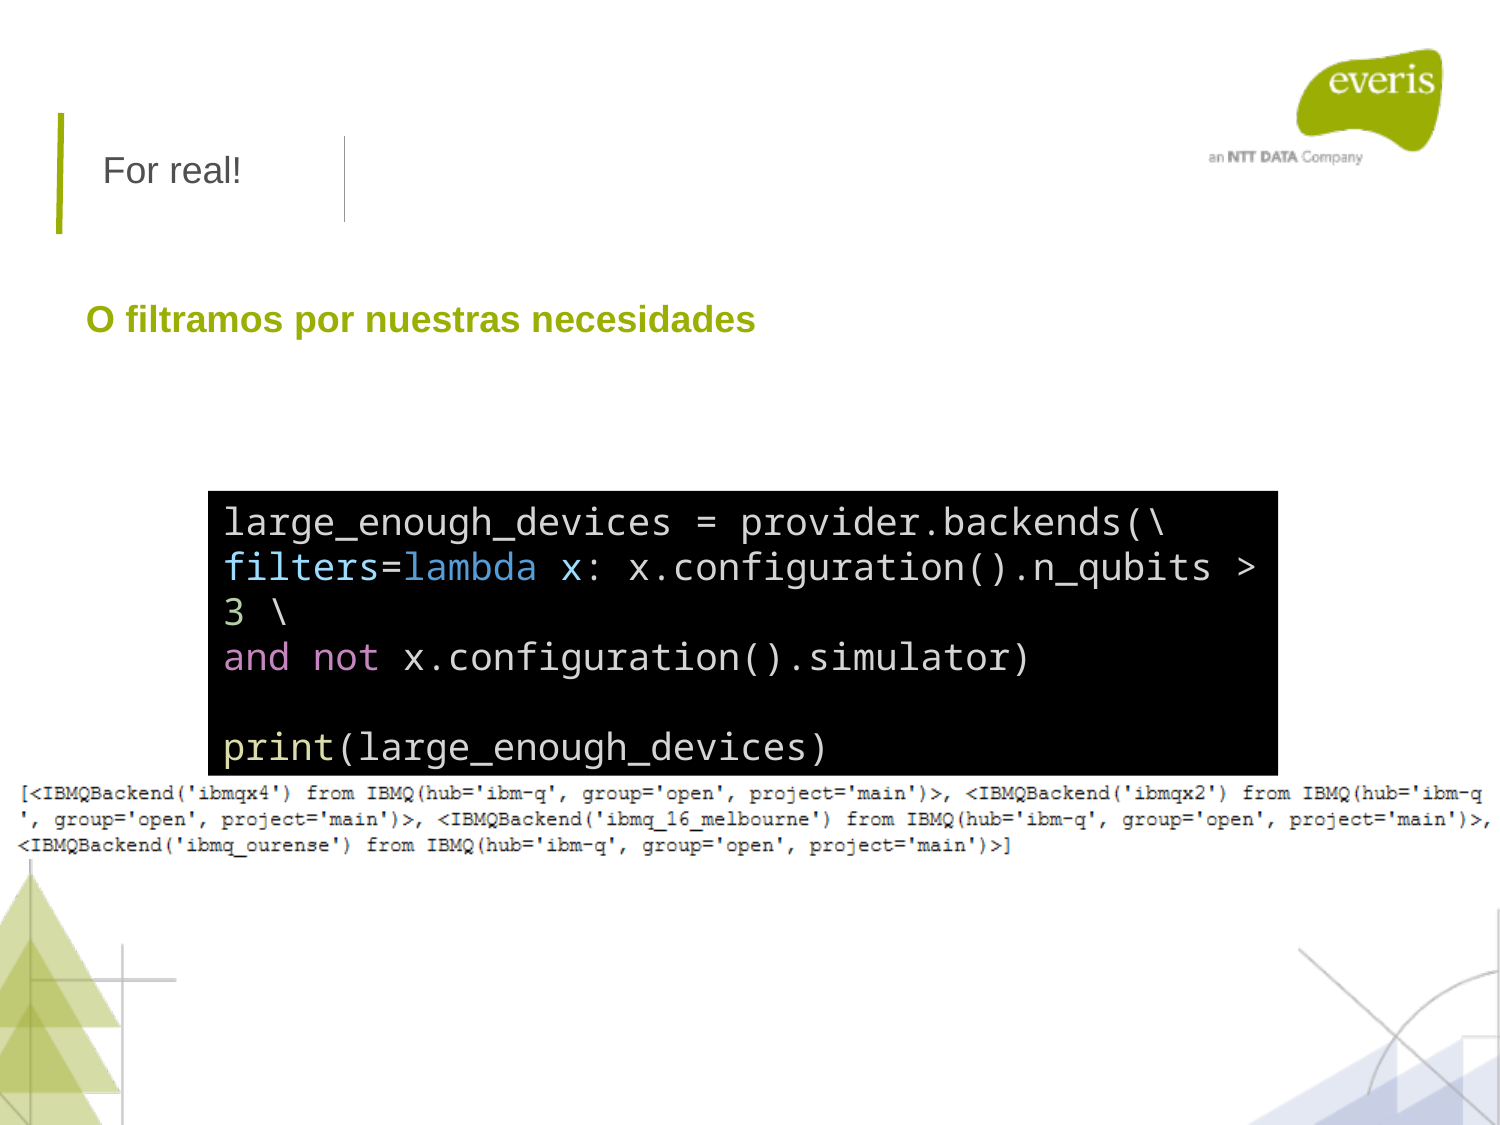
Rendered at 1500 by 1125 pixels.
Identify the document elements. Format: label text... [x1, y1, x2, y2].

list O filtramos por nuestras necesidades [71, 292, 1437, 354]
picture [1161, 891, 1500, 1125]
text_box large_enough_devices = provider.backends(\ filters=lambda x: x.configuration().n_qubits > 3 \ and not x.configuration().simulator) print(large_enough_devices) [208, 490, 1279, 776]
list For real! [87, 143, 329, 214]
picture [0, 778, 1500, 1125]
picture [1199, 27, 1453, 186]
